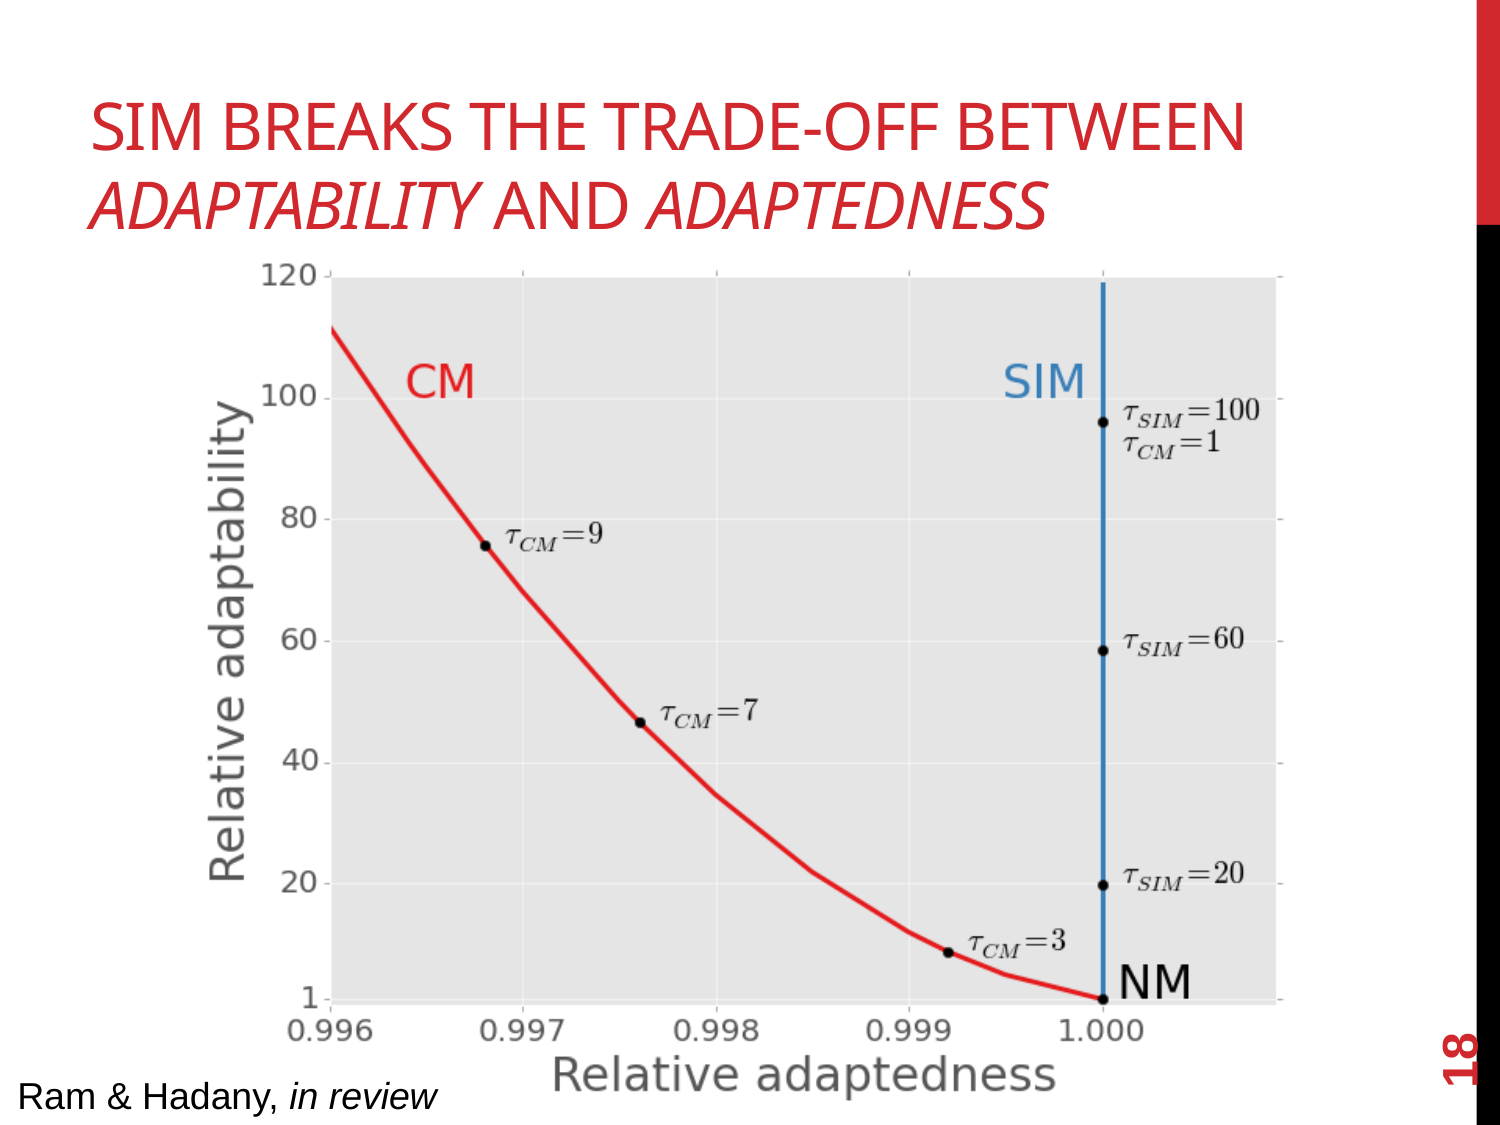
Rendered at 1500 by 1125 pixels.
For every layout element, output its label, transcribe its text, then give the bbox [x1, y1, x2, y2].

text_box Ram & Hadany, in review [2, 1064, 178, 1125]
picture [179, 231, 1306, 1125]
title SIM breaks the trade-off between adaptability and adaptedness [75, 25, 1424, 250]
slide_number 18 [1427, 887, 1488, 1104]
